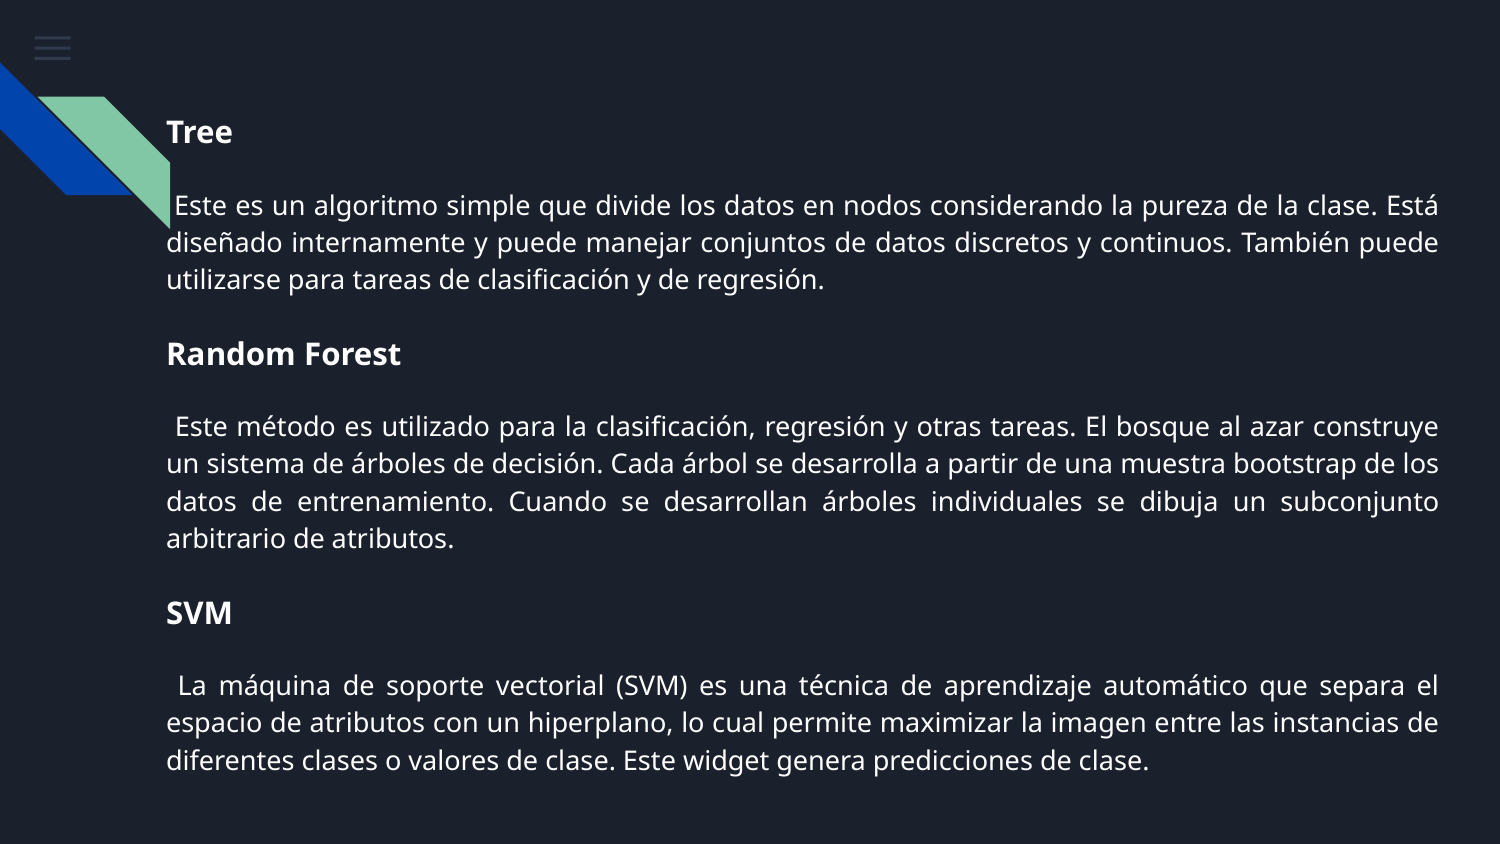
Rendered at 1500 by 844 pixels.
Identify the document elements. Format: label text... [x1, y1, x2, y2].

list Tree Este es un algoritmo simple que divide los datos en nodos considerando la pureza de la clase. Está diseñado internamente y puede manejar conjuntos de datos discretos y continuos. También puede utilizarse para tareas de clasificación y de regresión. Random Forest Este método es utilizado para la clasificación, regresión y otras tareas. El bosque al azar construye un sistema de árboles de decisión. Cada árbol se desarrolla a partir de una muestra bootstrap de los datos de entrenamiento. Cuando se desarrollan árboles individuales se dibuja un subconjunto arbitrario de atributos. SVM La máquina de soporte vectorial (SVM) es una técnica de aprendizaje automático que separa el espacio de atributos con un hiperplano, lo cual permite maximizar la imagen entre las instancias de diferentes clases o valores de clase. Este widget genera predicciones de clase. [150, 91, 1454, 793]
